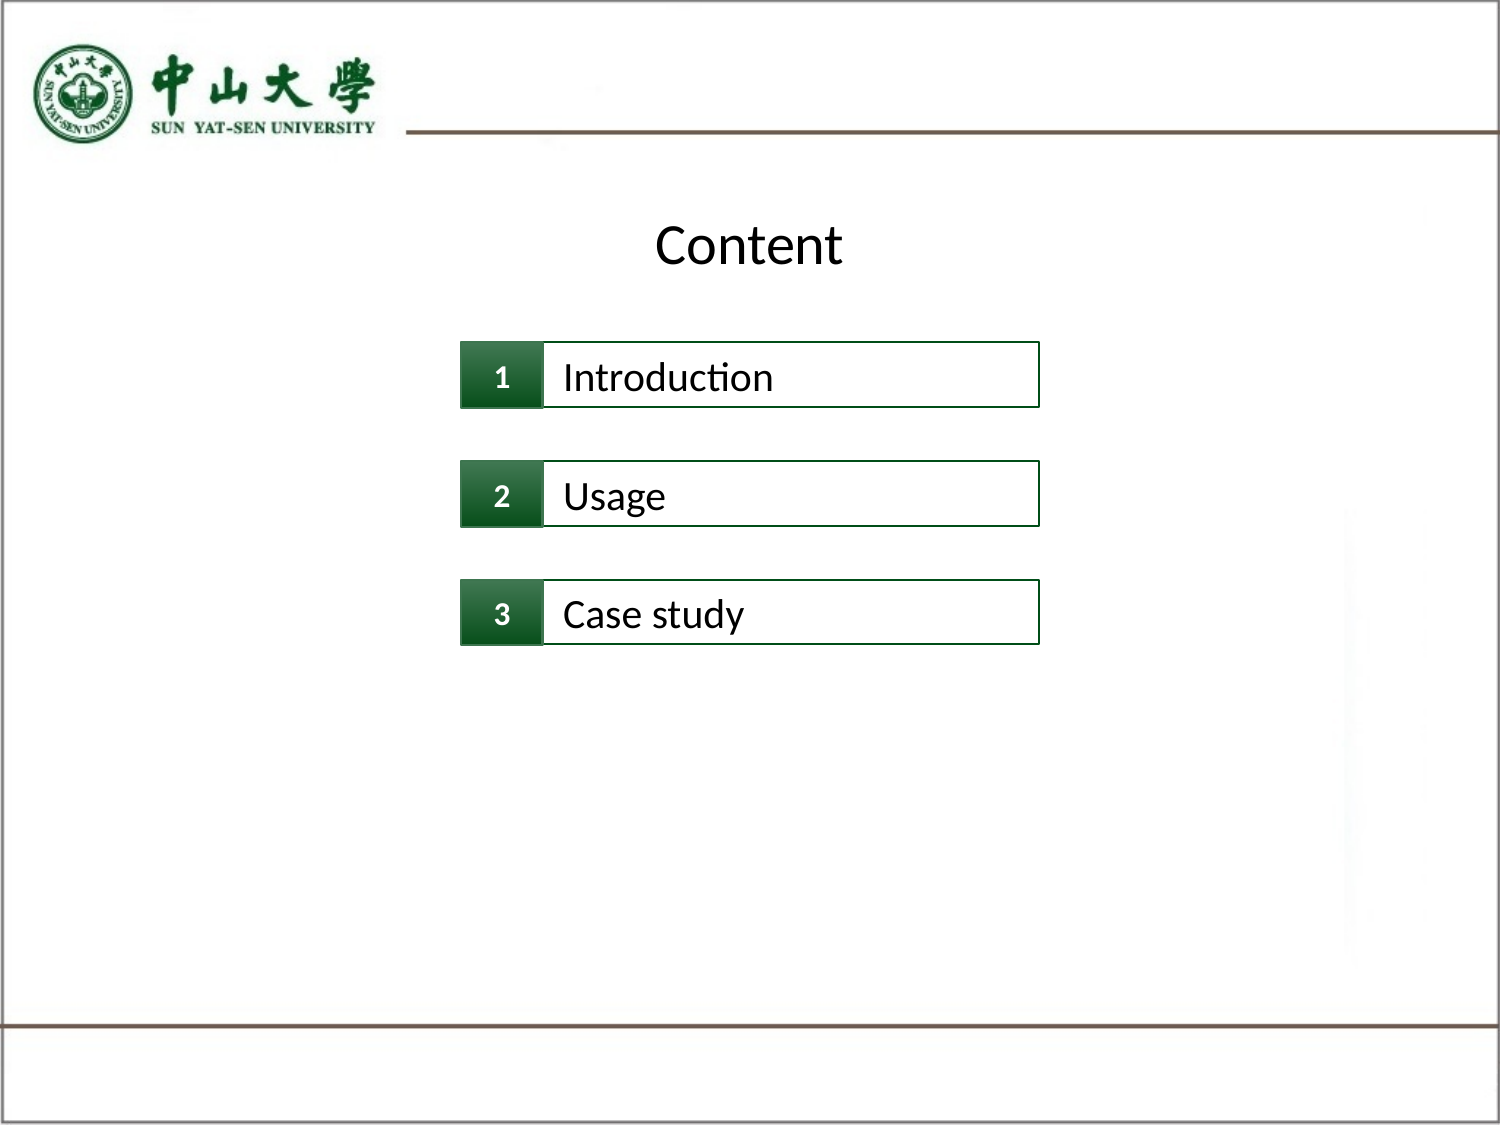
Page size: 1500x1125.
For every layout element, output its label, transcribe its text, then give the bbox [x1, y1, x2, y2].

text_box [461, 579, 1039, 646]
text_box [461, 460, 1039, 527]
text_box Content [461, 198, 1039, 284]
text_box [461, 342, 1039, 409]
picture [0, 0, 1500, 1125]
